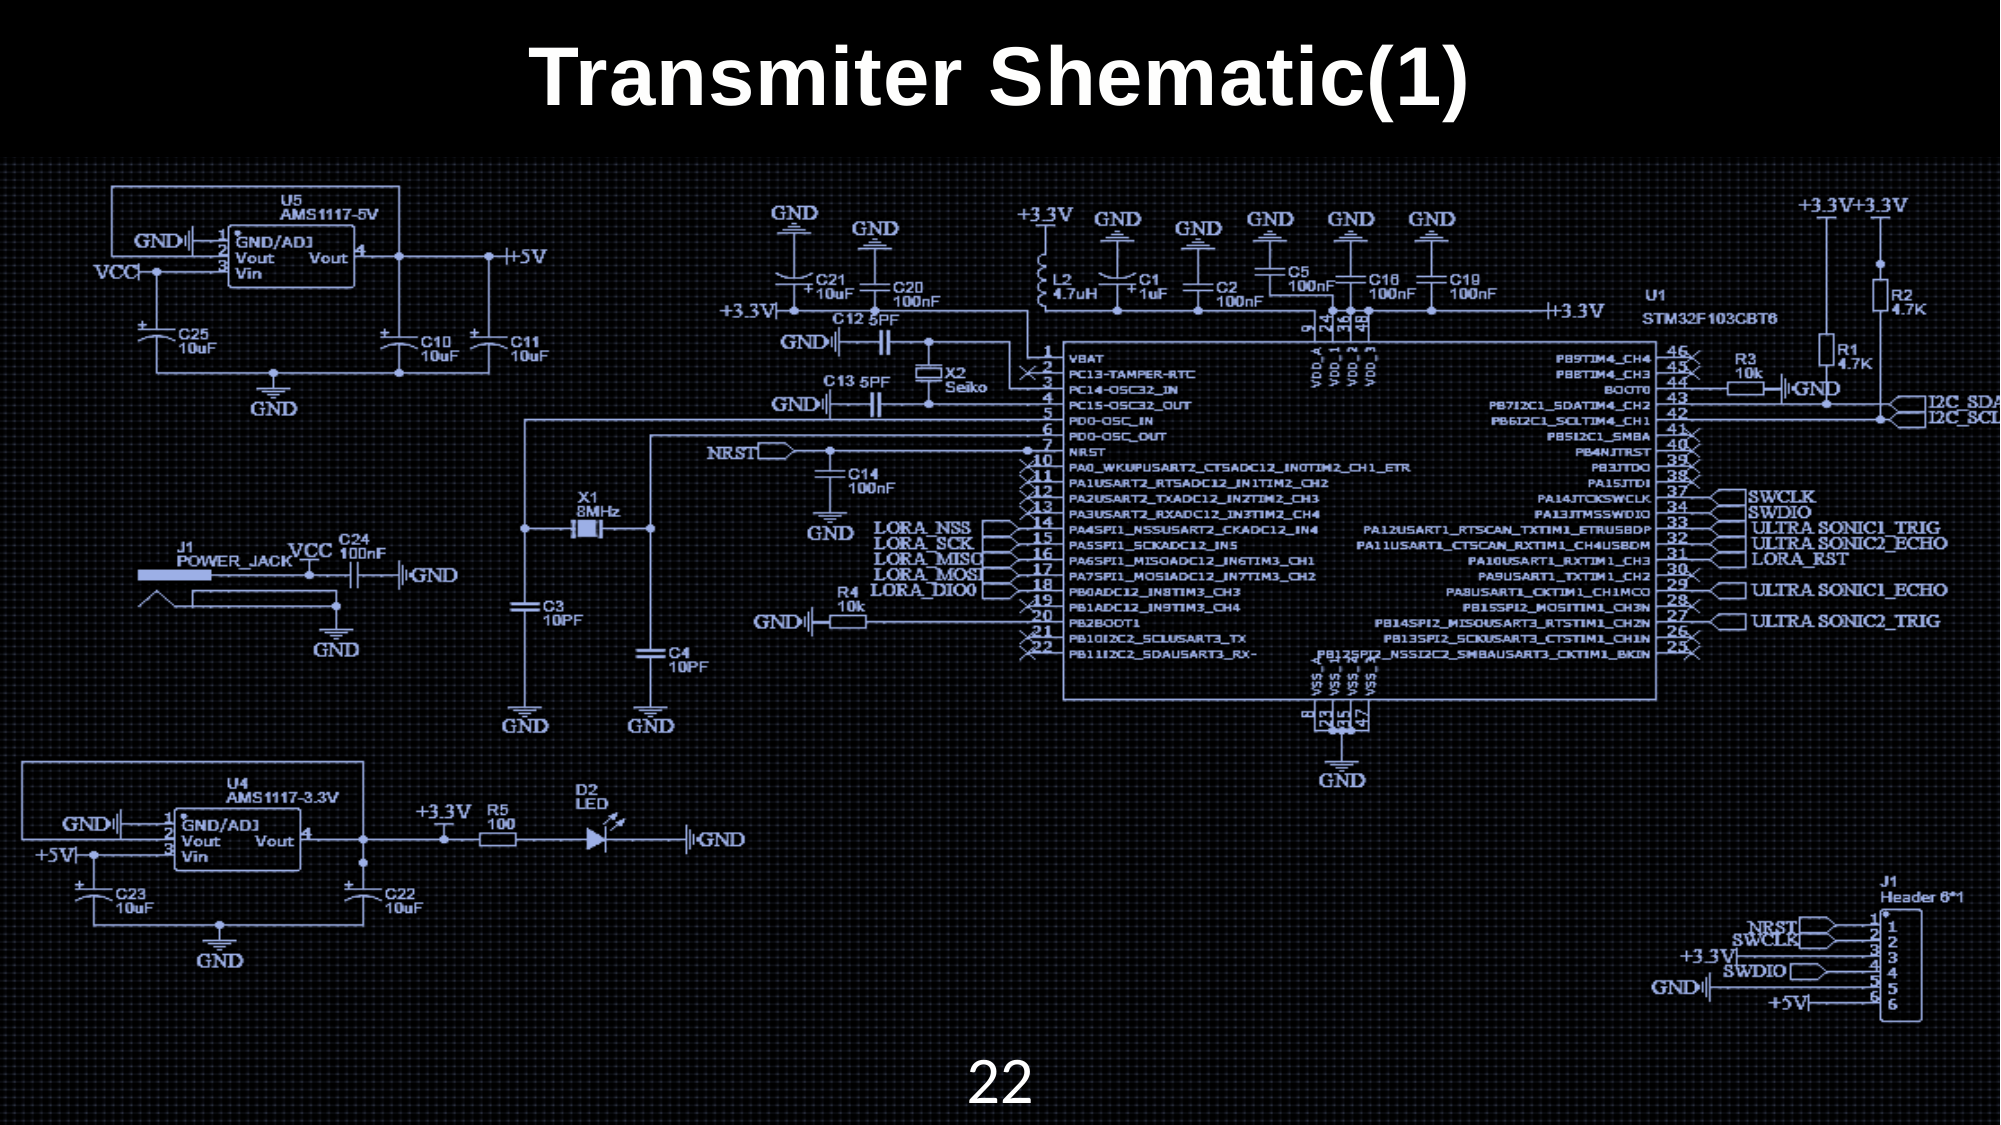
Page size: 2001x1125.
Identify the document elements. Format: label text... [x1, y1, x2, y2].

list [0, 157, 2000, 1125]
title Transmiter Shematic(1) [0, 0, 2000, 157]
